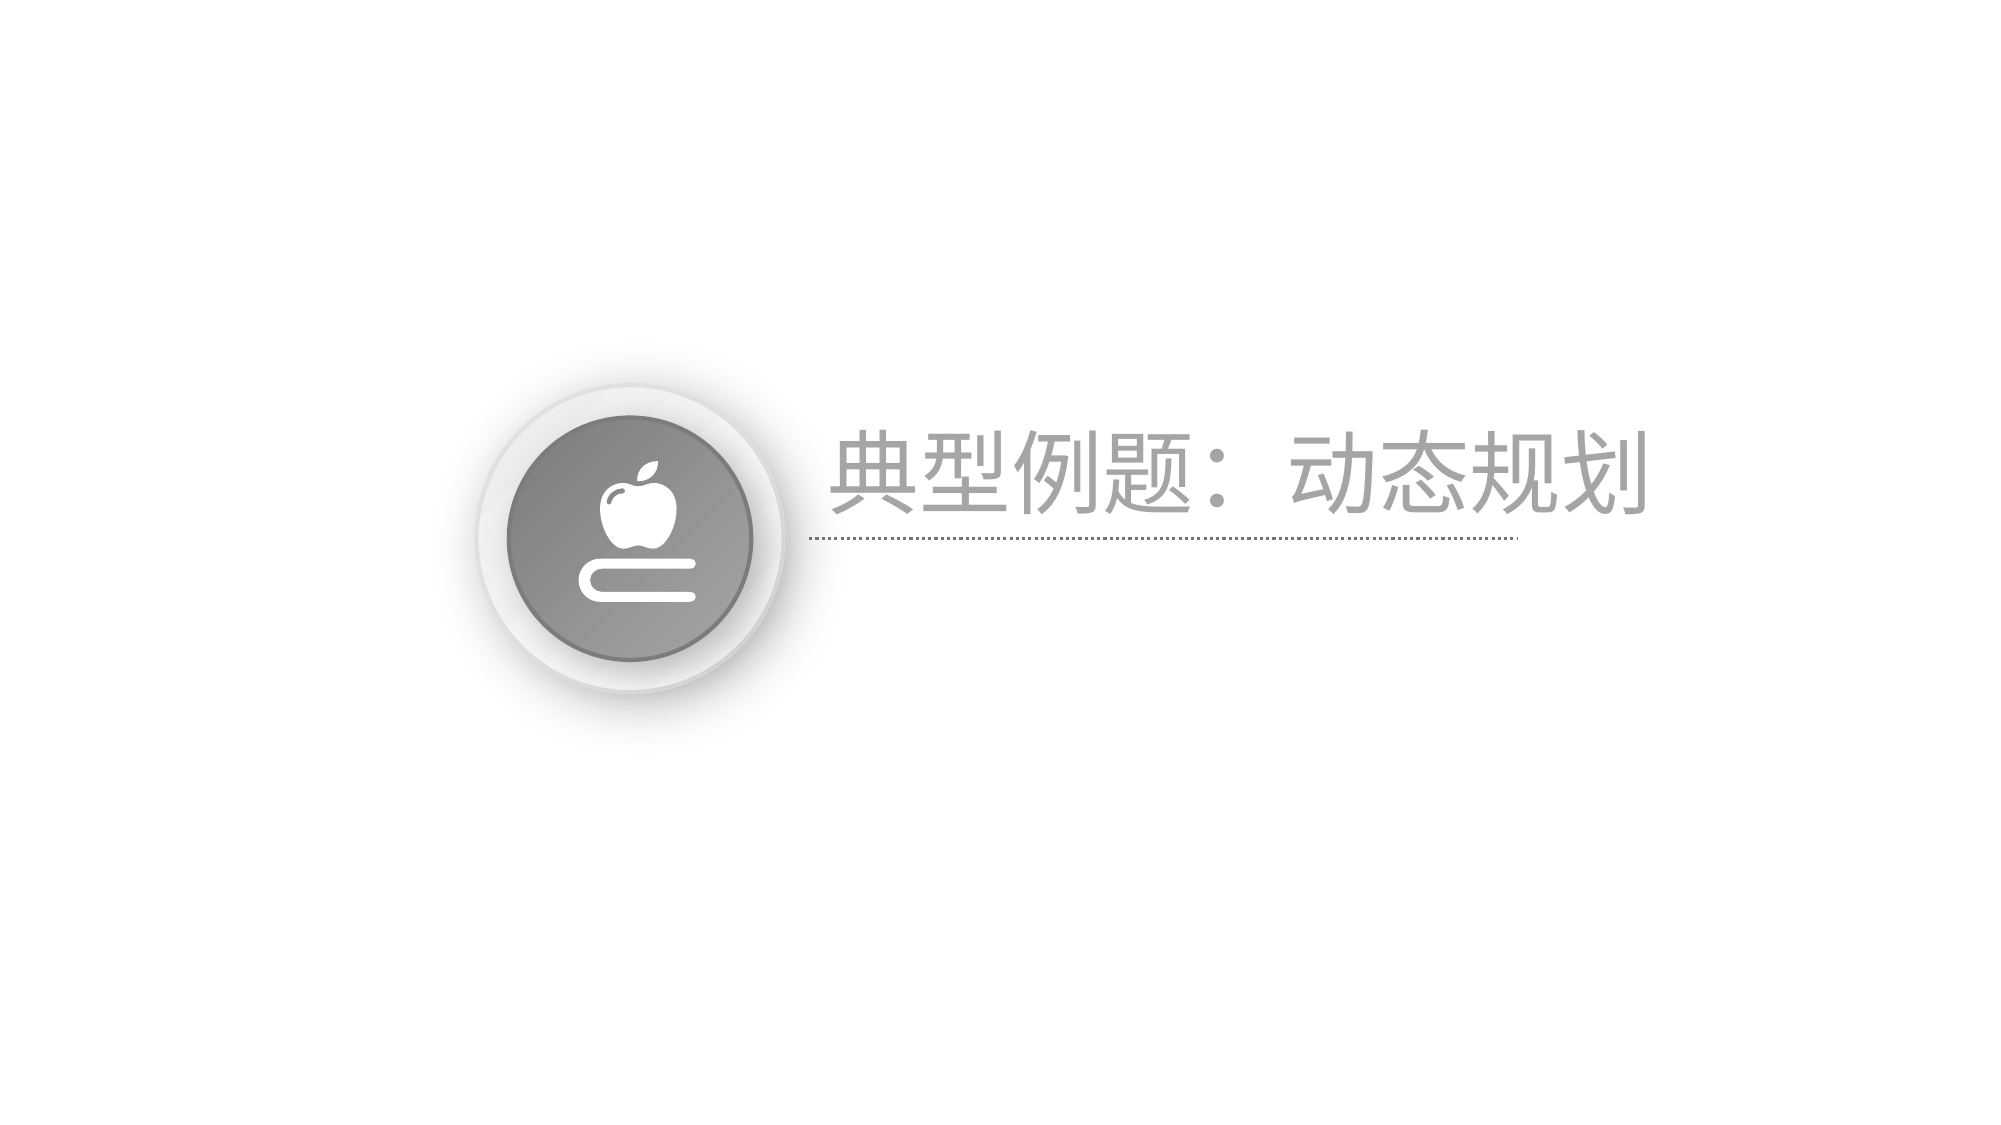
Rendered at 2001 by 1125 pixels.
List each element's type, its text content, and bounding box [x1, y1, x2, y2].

text_box 典型例题：动态规划 [813, 408, 1669, 534]
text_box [476, 385, 784, 693]
